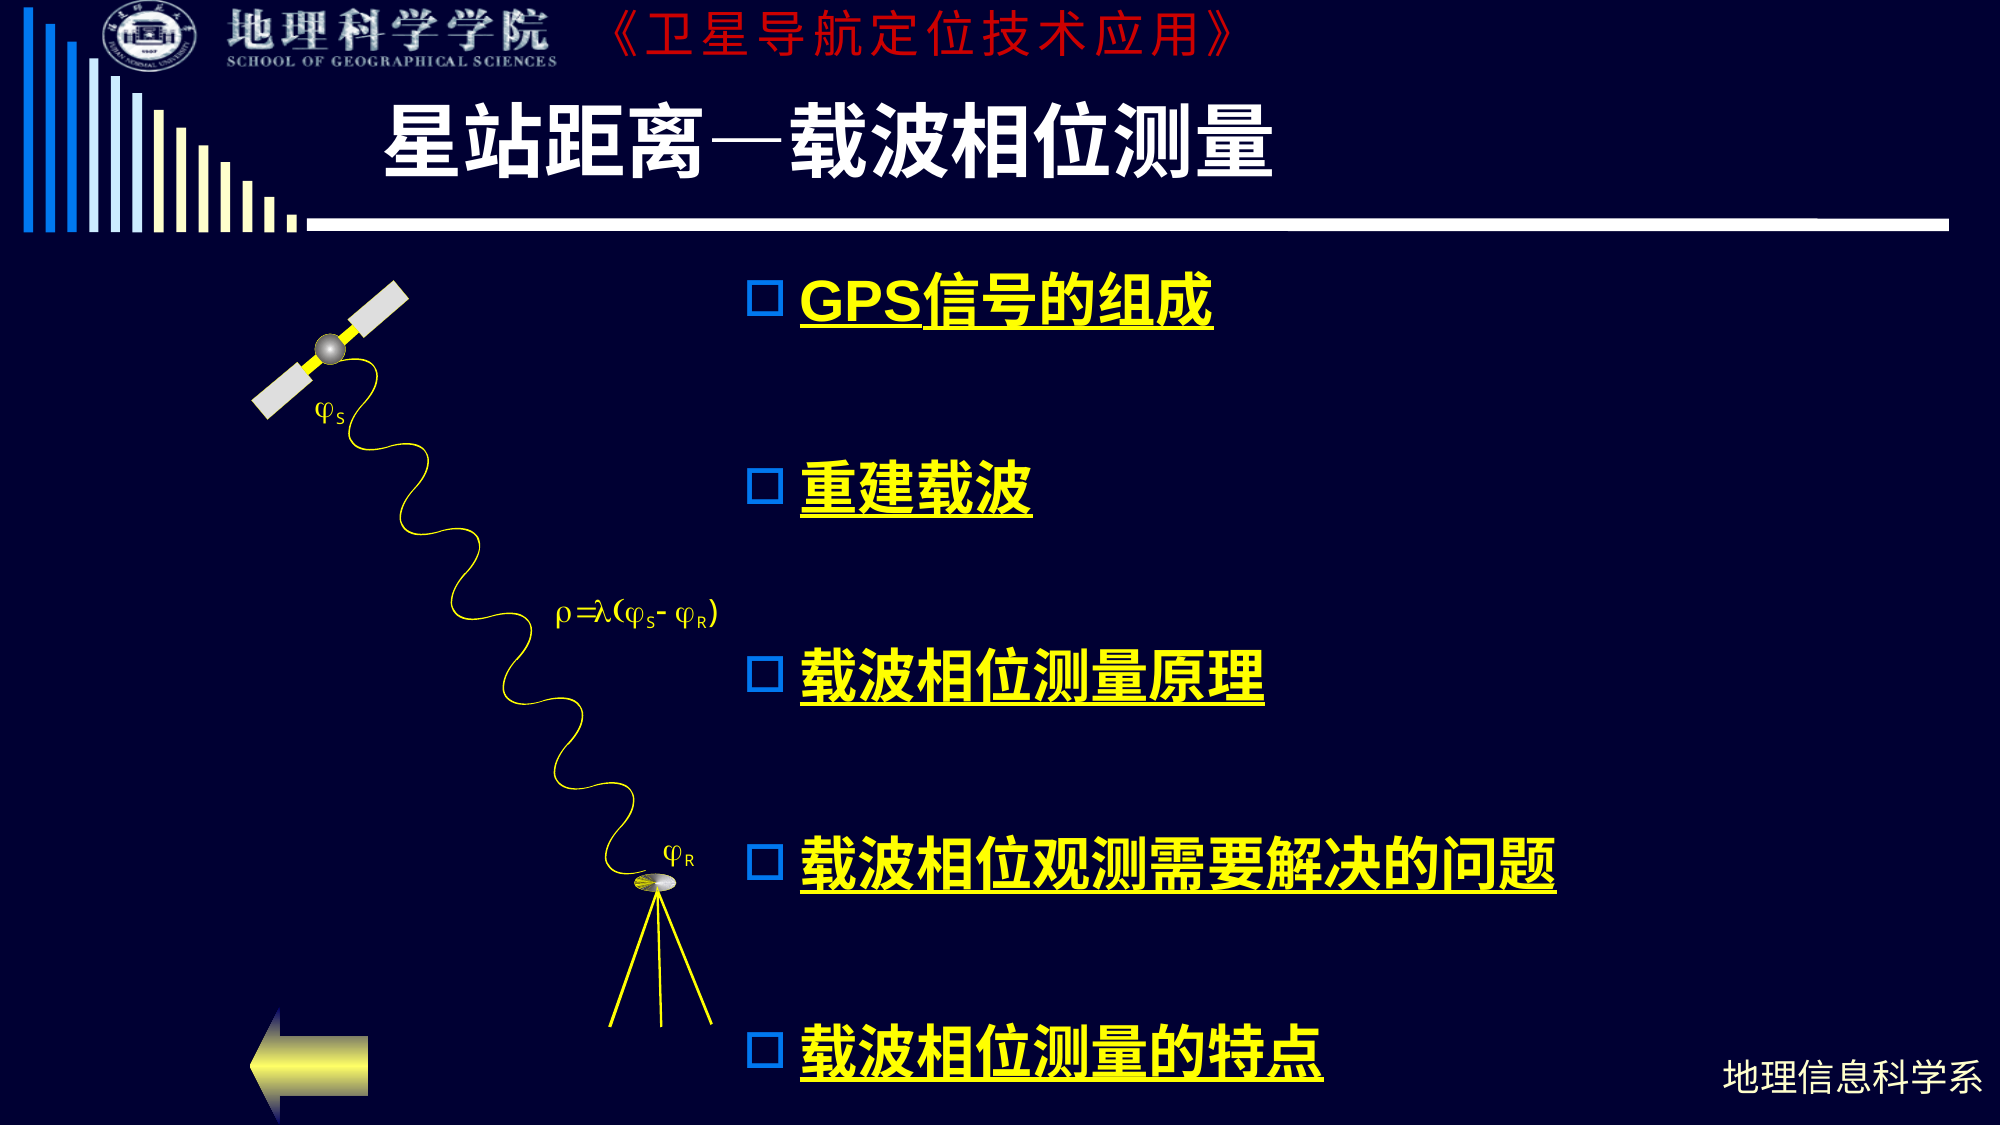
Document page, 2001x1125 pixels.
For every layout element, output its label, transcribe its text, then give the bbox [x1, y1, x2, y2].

title 星站距离—载波相位测量 [366, 69, 1900, 209]
list GPS信号的组成 重建载波 载波相位测量原理 载波相位观测需要解决的问题 载波相位测量的特点 [728, 255, 1686, 1035]
text_box [249, 1036, 369, 1125]
picture [249, 278, 720, 1030]
